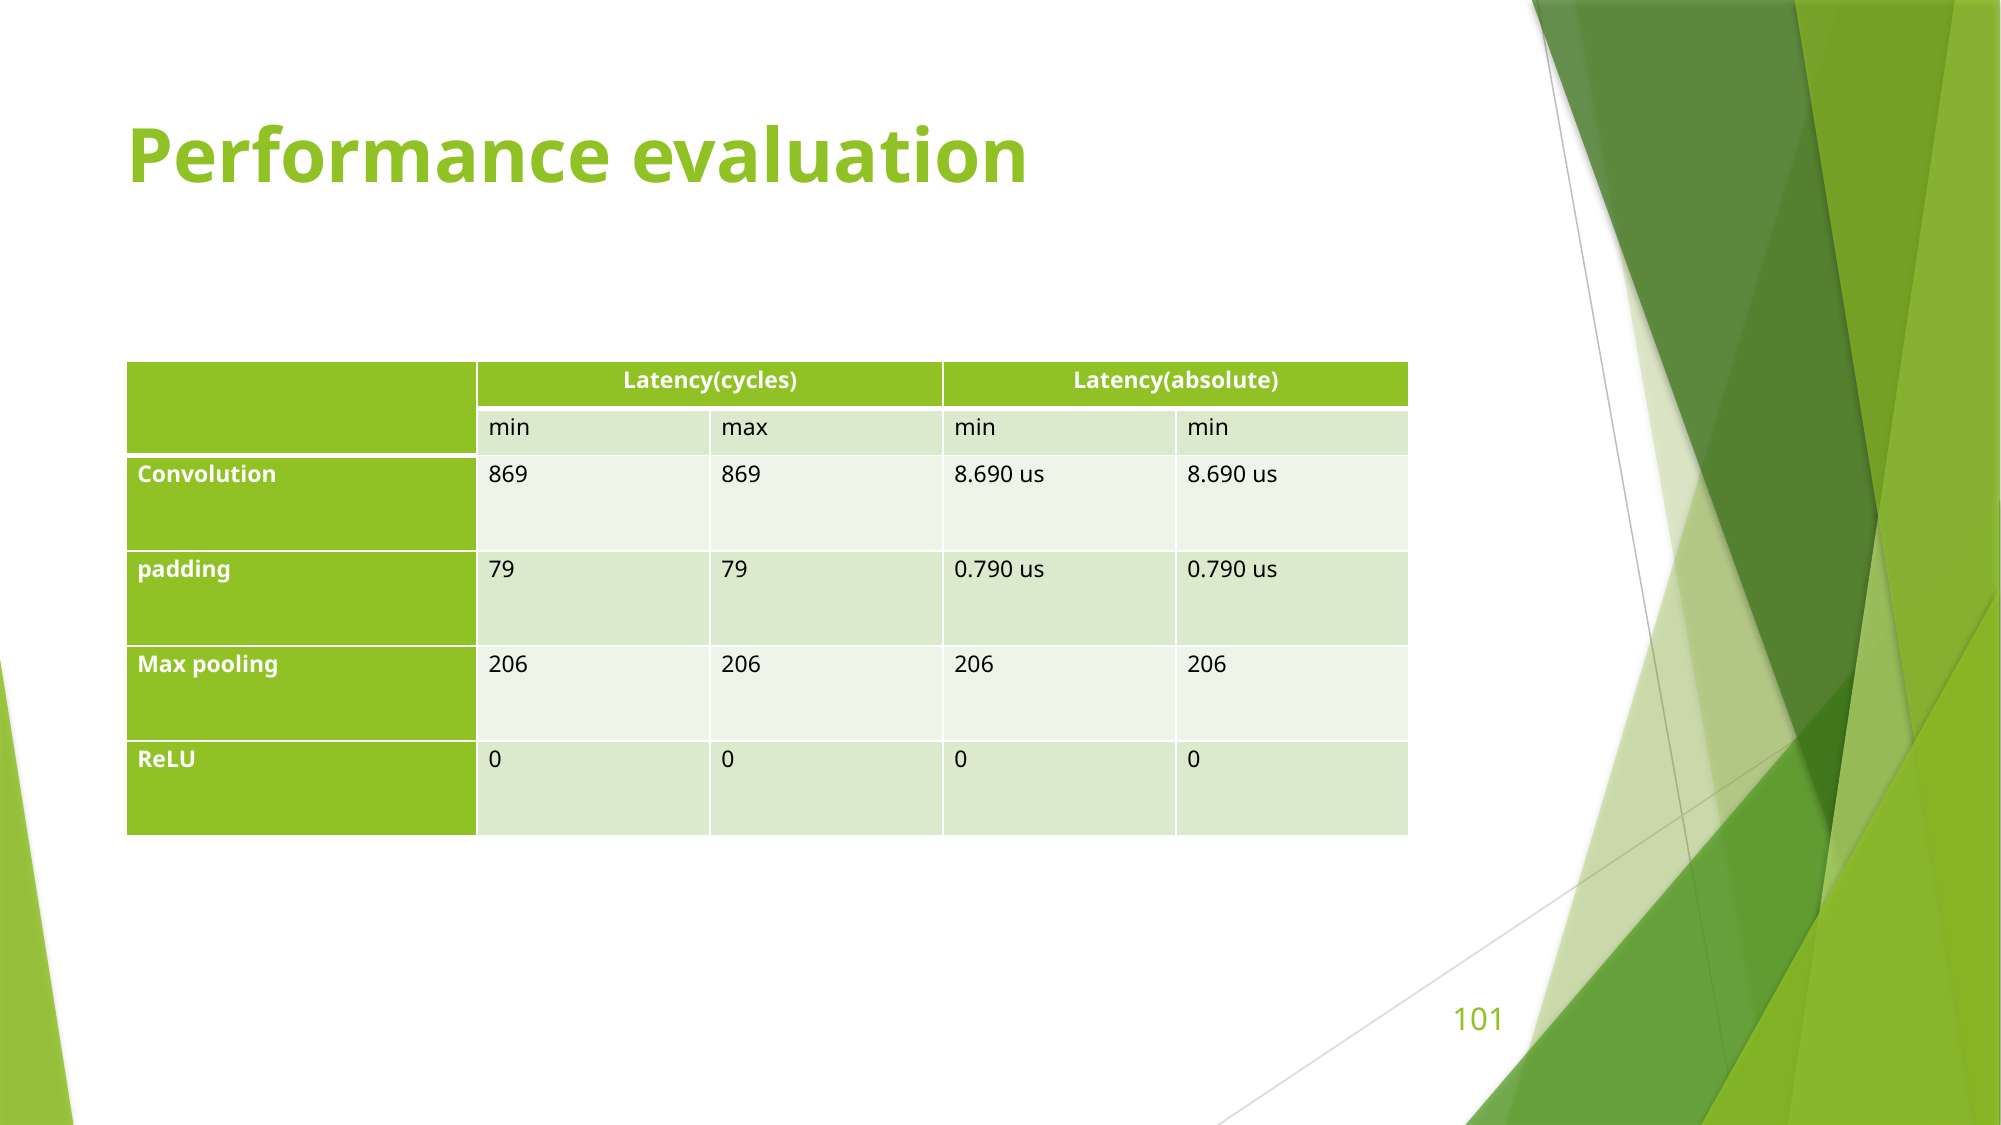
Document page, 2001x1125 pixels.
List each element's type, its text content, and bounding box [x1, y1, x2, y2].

table_cell 869 [711, 456, 942, 550]
table_cell 0 [711, 742, 942, 835]
table_cell Max pooling [127, 647, 476, 740]
table_cell ReLU [127, 742, 476, 835]
table_cell Convolution [127, 458, 476, 550]
table_cell min [478, 411, 709, 455]
table_cell 79 [711, 552, 942, 645]
table_cell padding [127, 552, 476, 645]
table_header Latency(absolute) [944, 362, 1408, 406]
table_cell 206 [944, 647, 1175, 740]
table_cell 0 [478, 742, 709, 835]
table_cell 0 [944, 742, 1175, 835]
table_cell 8.690 us [1177, 456, 1408, 550]
table_header [127, 362, 476, 453]
table_header Latency(cycles) [478, 362, 942, 406]
table_cell 206 [478, 647, 709, 740]
table_cell 79 [478, 552, 709, 645]
table_cell min [944, 411, 1175, 455]
table_cell 0.790 us [944, 552, 1175, 645]
table_cell max [711, 411, 942, 455]
table_cell 0.790 us [1177, 552, 1408, 645]
table_cell min [1177, 411, 1408, 455]
table_cell 206 [1177, 647, 1408, 740]
title Performance evaluation [111, 99, 1522, 317]
table_cell 206 [711, 647, 942, 740]
table_cell 0 [1177, 742, 1408, 835]
slide_number 101 [1409, 991, 1522, 1051]
table_cell 869 [478, 456, 709, 550]
table_cell 8.690 us [944, 456, 1175, 550]
